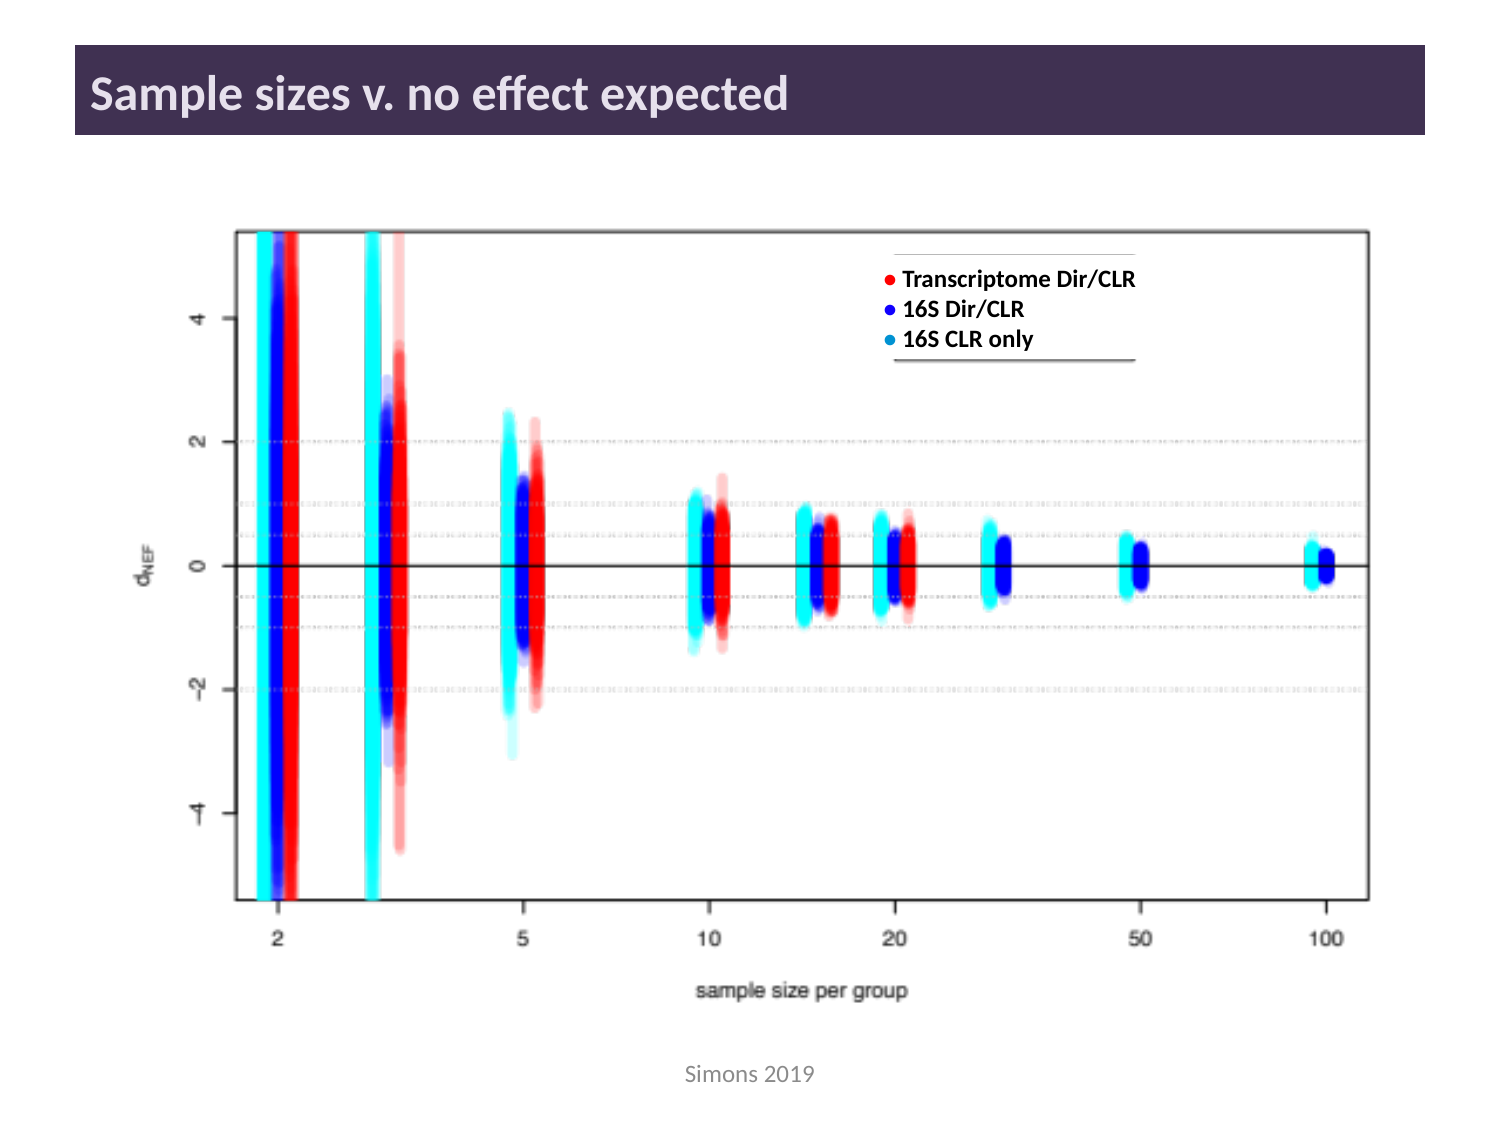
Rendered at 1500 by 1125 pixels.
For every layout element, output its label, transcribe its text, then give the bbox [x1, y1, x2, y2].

title Sample sizes v. no effect expected [75, 45, 1425, 135]
footer Simons 2019 [512, 1042, 988, 1103]
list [74, 152, 1426, 1006]
